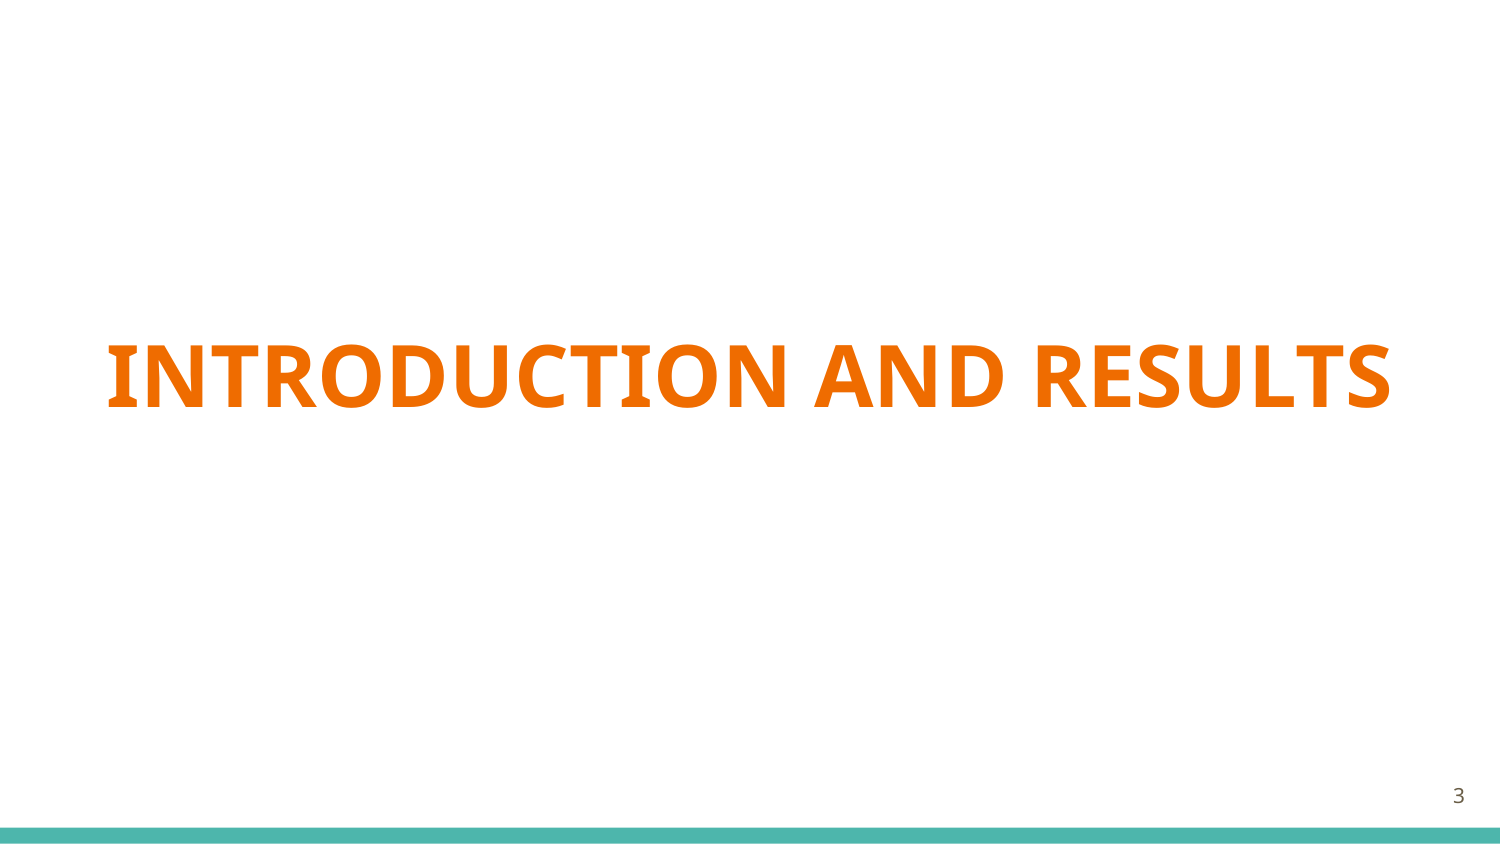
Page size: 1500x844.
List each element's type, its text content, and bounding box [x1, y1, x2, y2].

slide_number 3 [1389, 764, 1480, 830]
title INTRODUCTION AND RESULTS [51, 305, 1449, 422]
